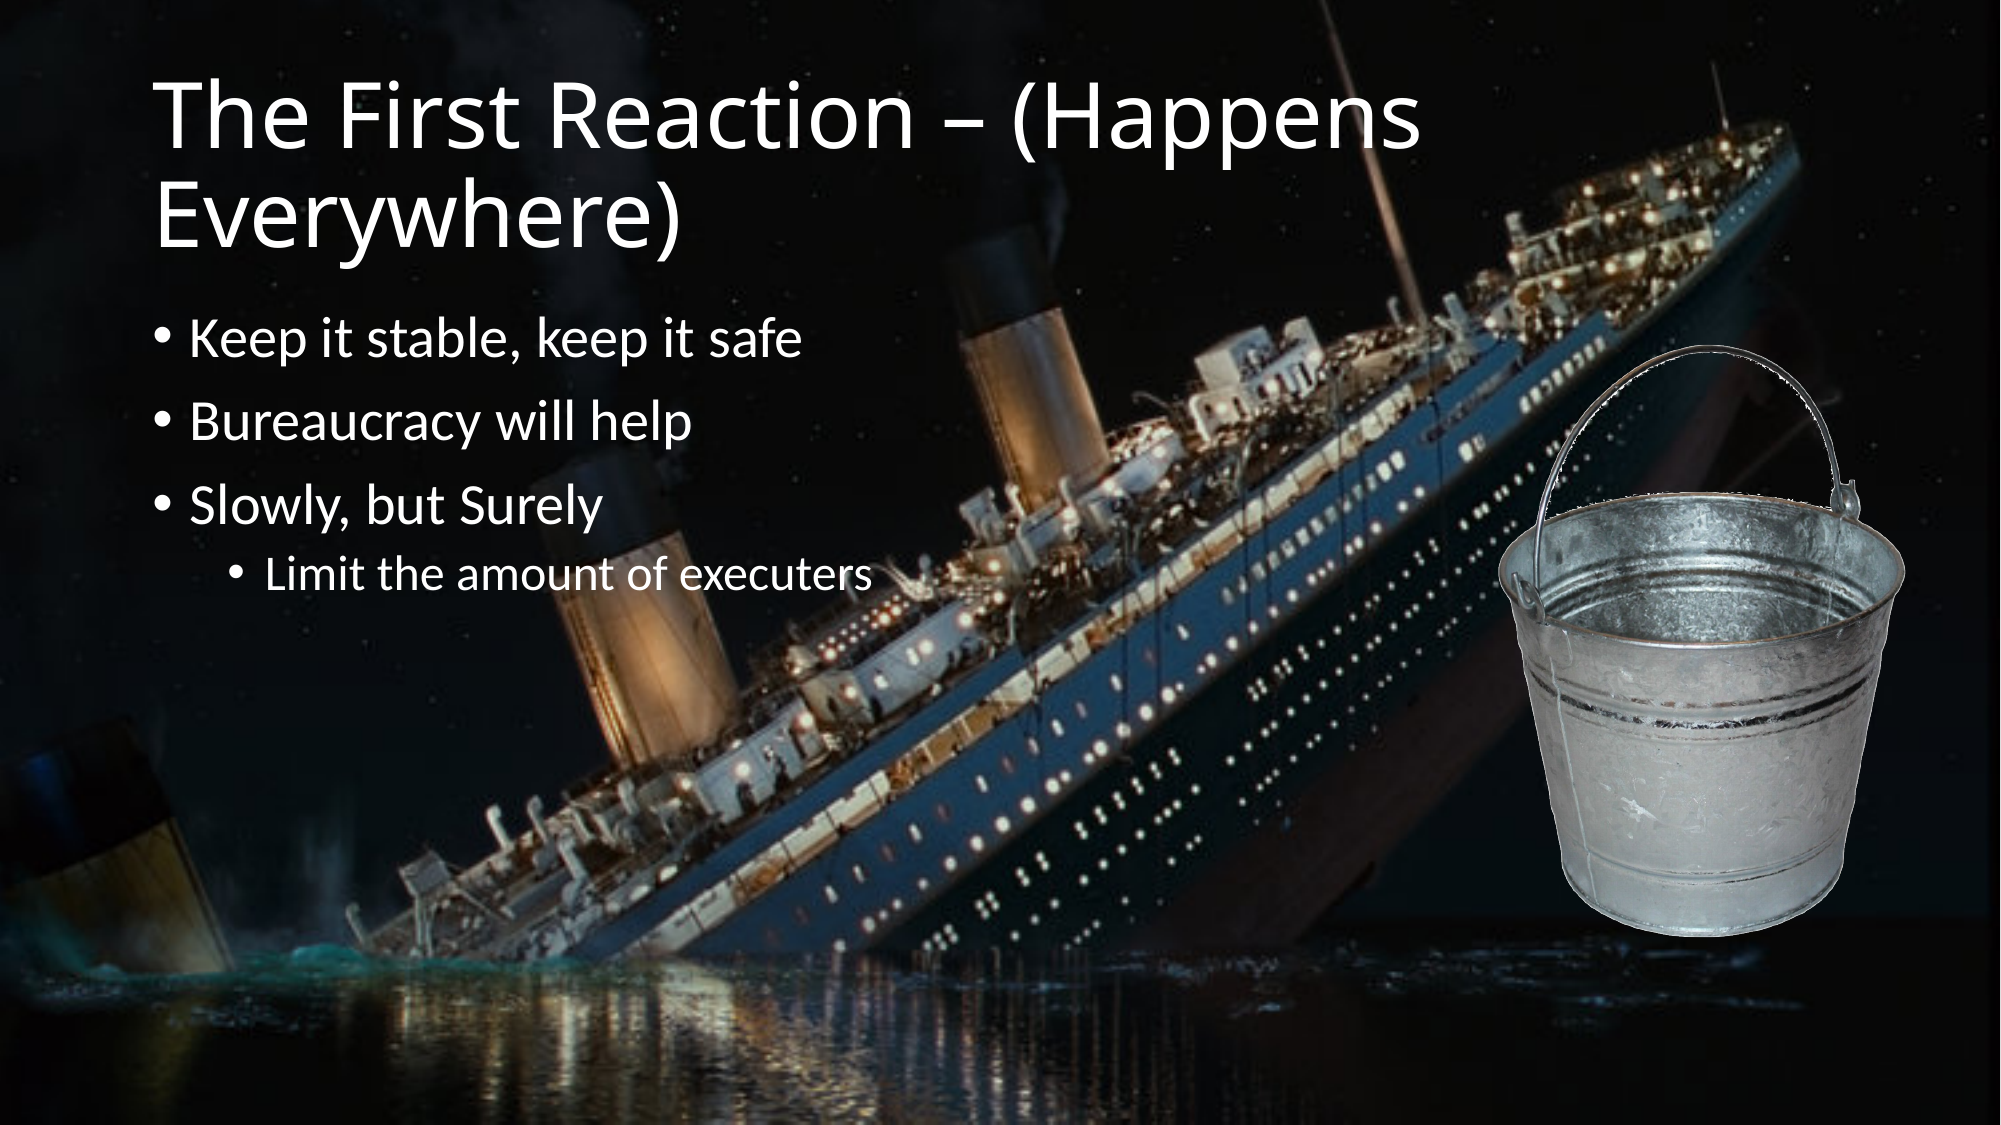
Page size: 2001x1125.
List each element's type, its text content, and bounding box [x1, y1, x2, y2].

picture [0, 0, 2001, 1125]
list Keep it stable, keep it safe Bureaucracy will help Slowly, but Surely Limit the amount of executers [137, 299, 1863, 1014]
title The First Reaction – (Happens Everywhere) [137, 59, 1863, 278]
